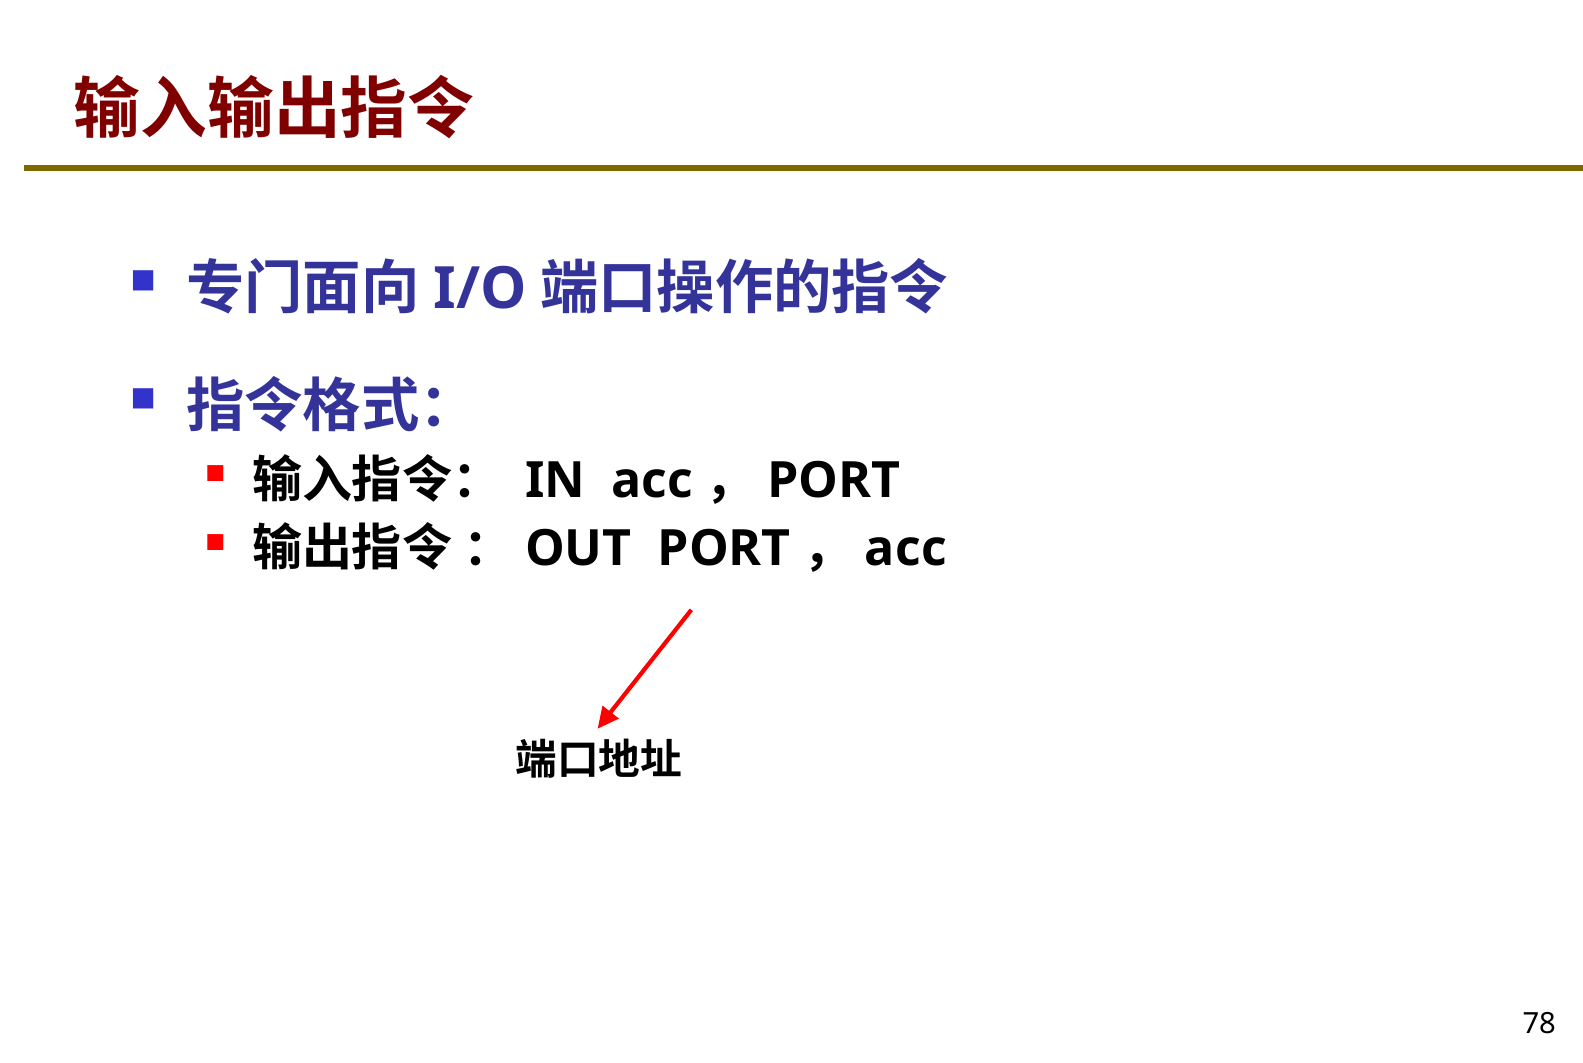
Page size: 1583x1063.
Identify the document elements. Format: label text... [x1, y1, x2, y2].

slide_number 78 [1474, 980, 1572, 1052]
list 专门面向I/O端口操作的指令 指令格式： 输入指令： IN acc，PORT 输出指令 ：OUT PORT，acc [115, 236, 1461, 673]
title 输入输出指令 [59, 35, 1408, 154]
text_box 端口地址 [460, 725, 738, 791]
text_box [598, 611, 691, 725]
